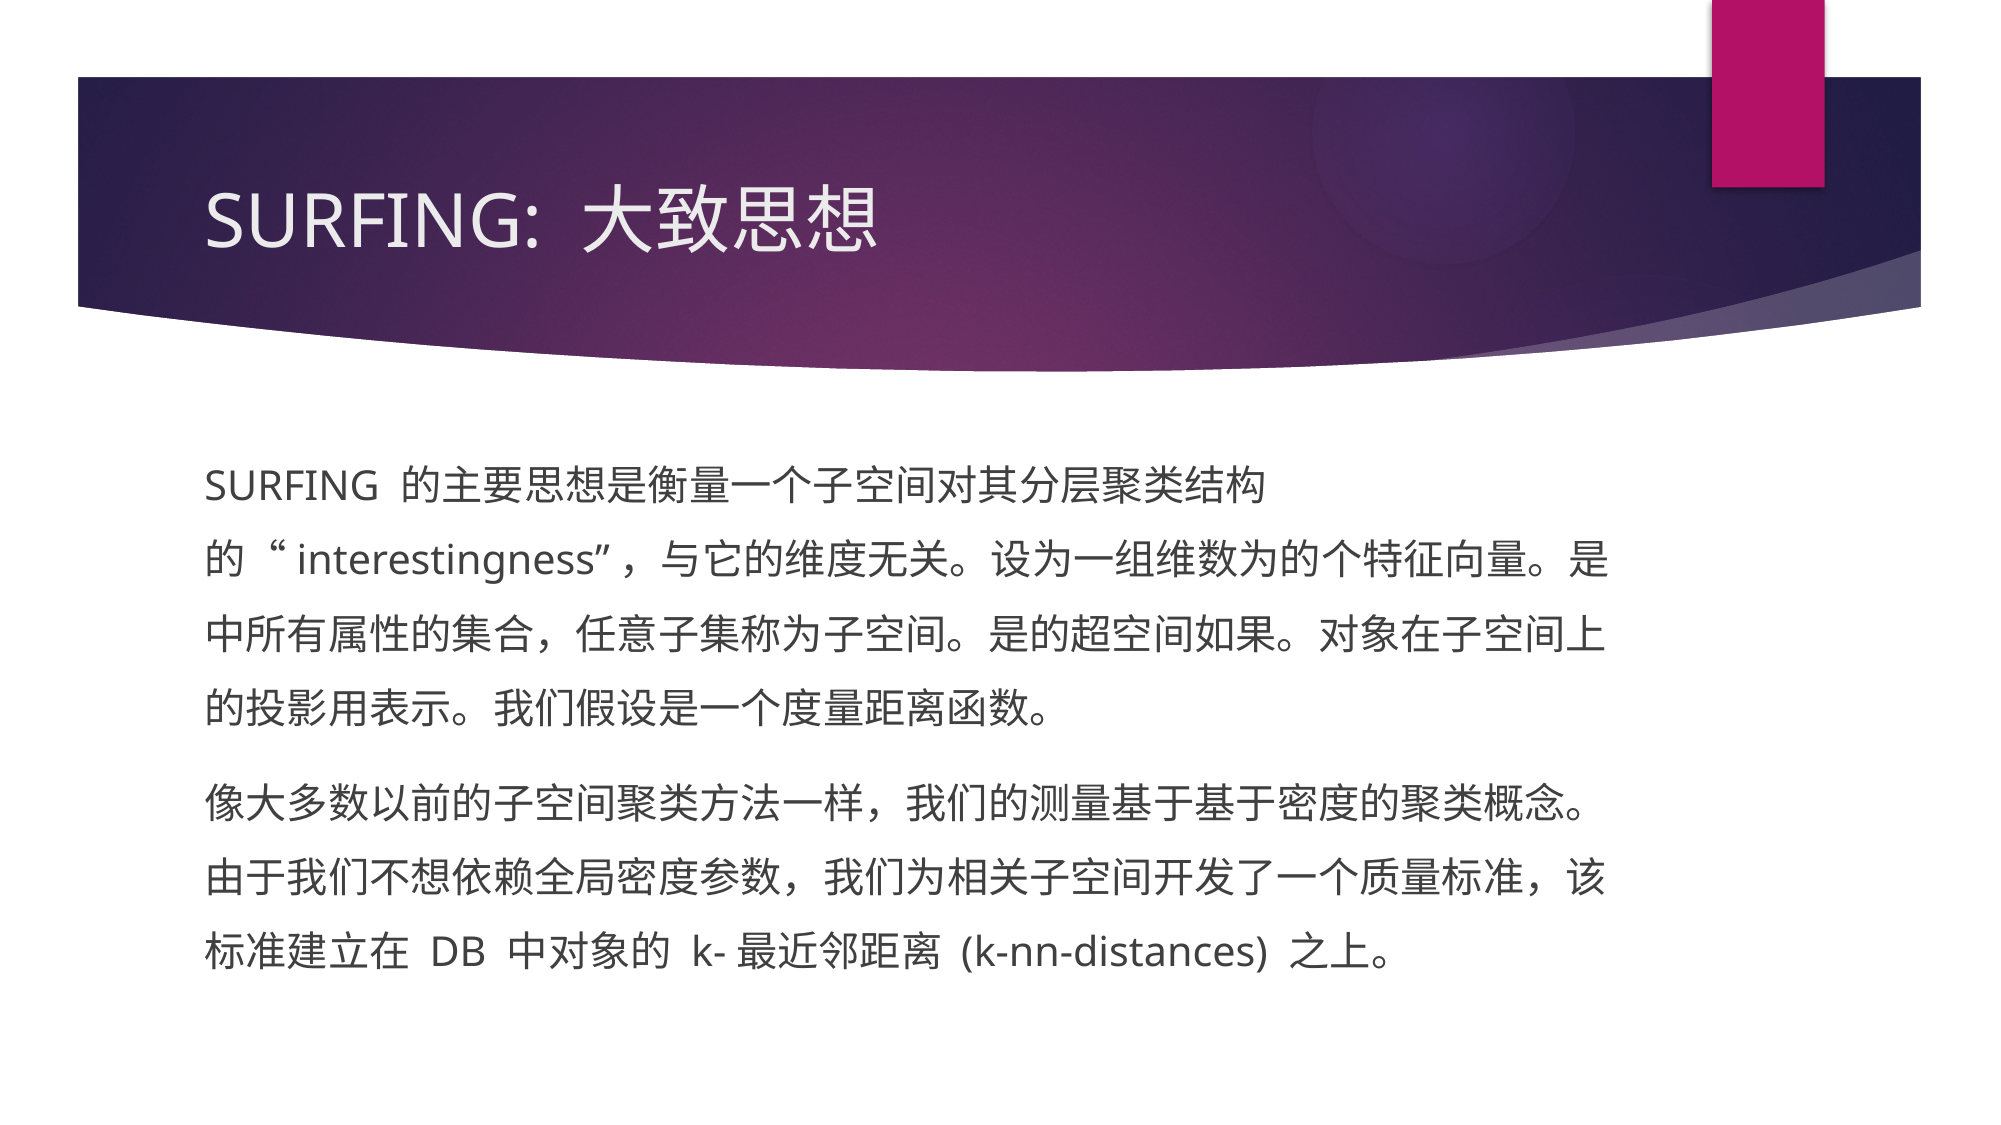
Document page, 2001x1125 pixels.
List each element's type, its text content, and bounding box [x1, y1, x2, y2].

title SURFING: 大致思想 [189, 159, 1627, 276]
